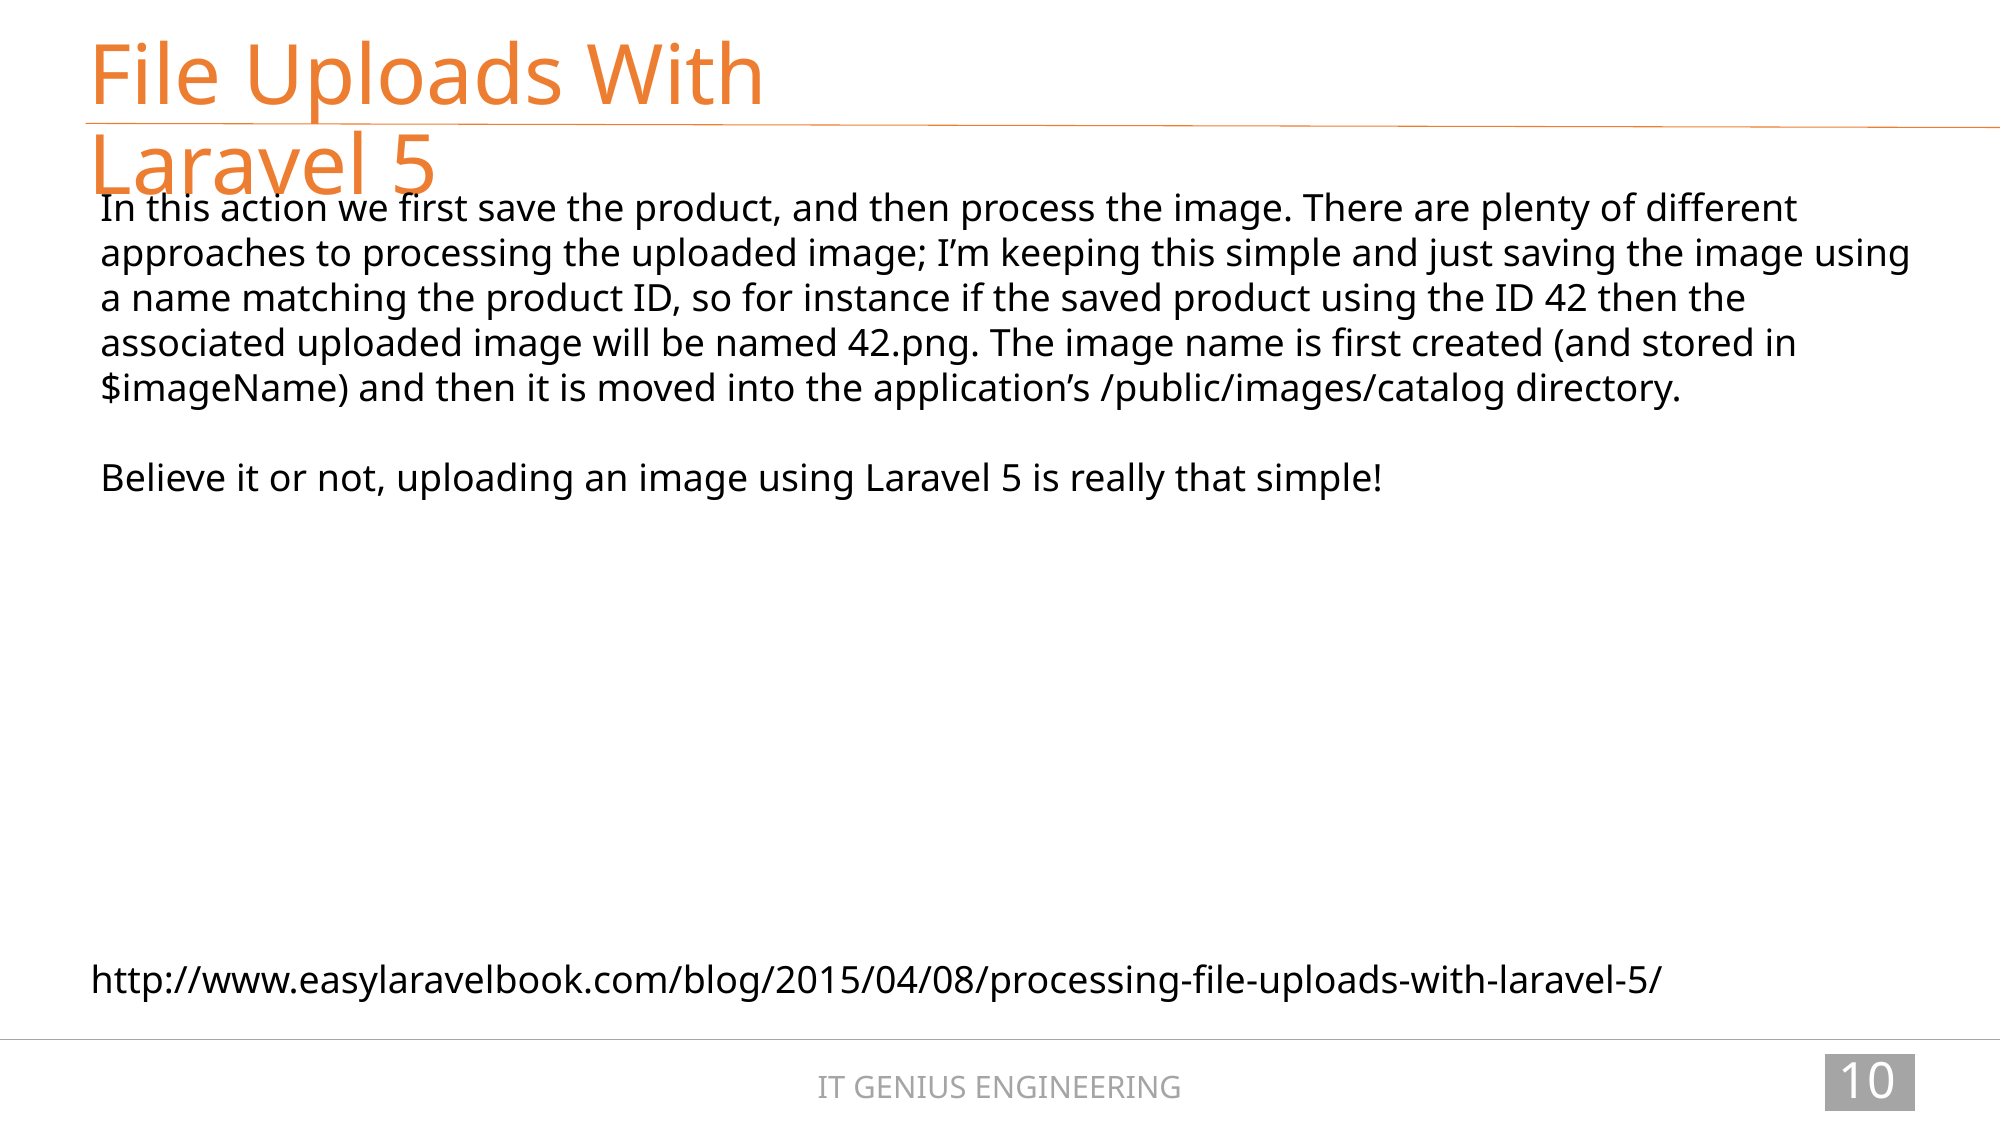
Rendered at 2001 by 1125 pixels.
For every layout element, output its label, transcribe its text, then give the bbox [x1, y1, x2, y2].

slide_number 109 [1822, 1051, 1918, 1114]
subtitle File Uploads With Laravel 5 [73, 25, 936, 137]
text_box In this action we first save the product, and then process the image. There are plenty of different approaches to processing the uploaded image; I’m keeping this simple and just saving the image using a name matching the product ID, so for instance if the saved product using the ID 42 then the associated uploaded image will be named 42.png. The image name is first created (and stored in $imageName) and then it is moved into the application’s /public/images/catalog directory. Believe it or not, uploading an image using Laravel 5 is really that simple! [85, 176, 1957, 507]
text_box http://www.easylaravelbook.com/blog/2015/04/08/processing-file-uploads-with-laravel-5/ [75, 949, 1957, 1009]
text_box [85, 123, 2000, 128]
text_box IT GENIUS ENGINEERING [576, 1064, 1424, 1113]
